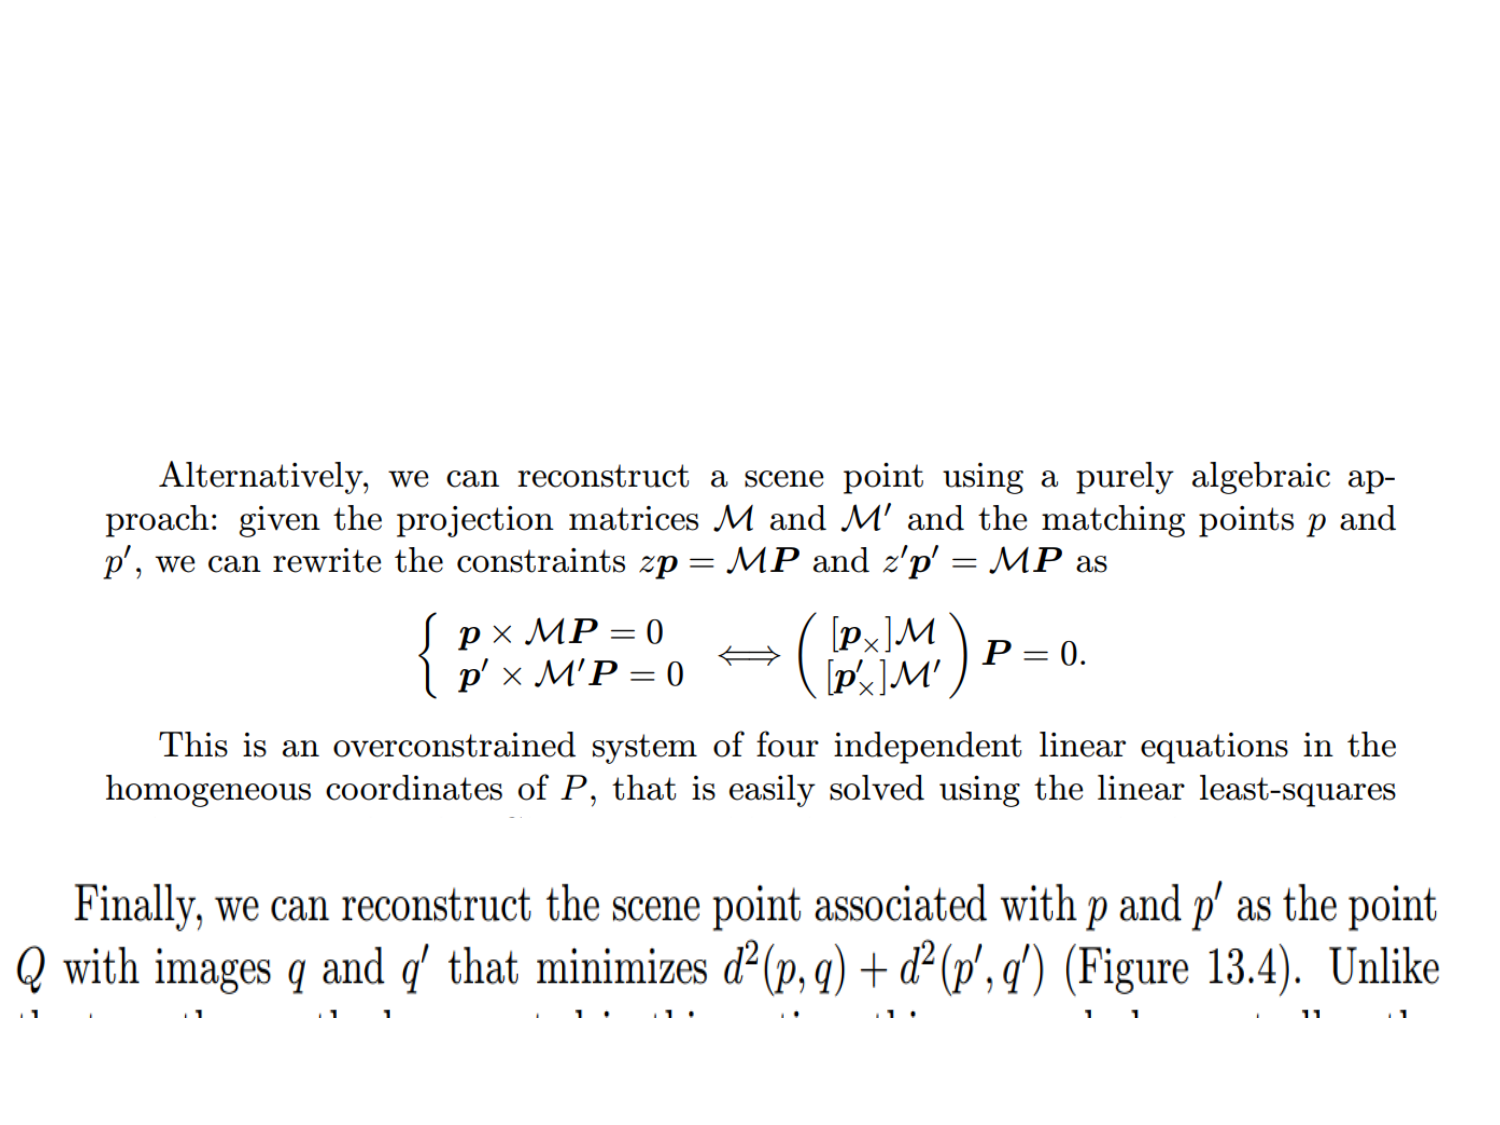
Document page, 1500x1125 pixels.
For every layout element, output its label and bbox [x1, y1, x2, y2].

picture [0, 878, 1454, 1019]
list [74, 449, 1426, 818]
